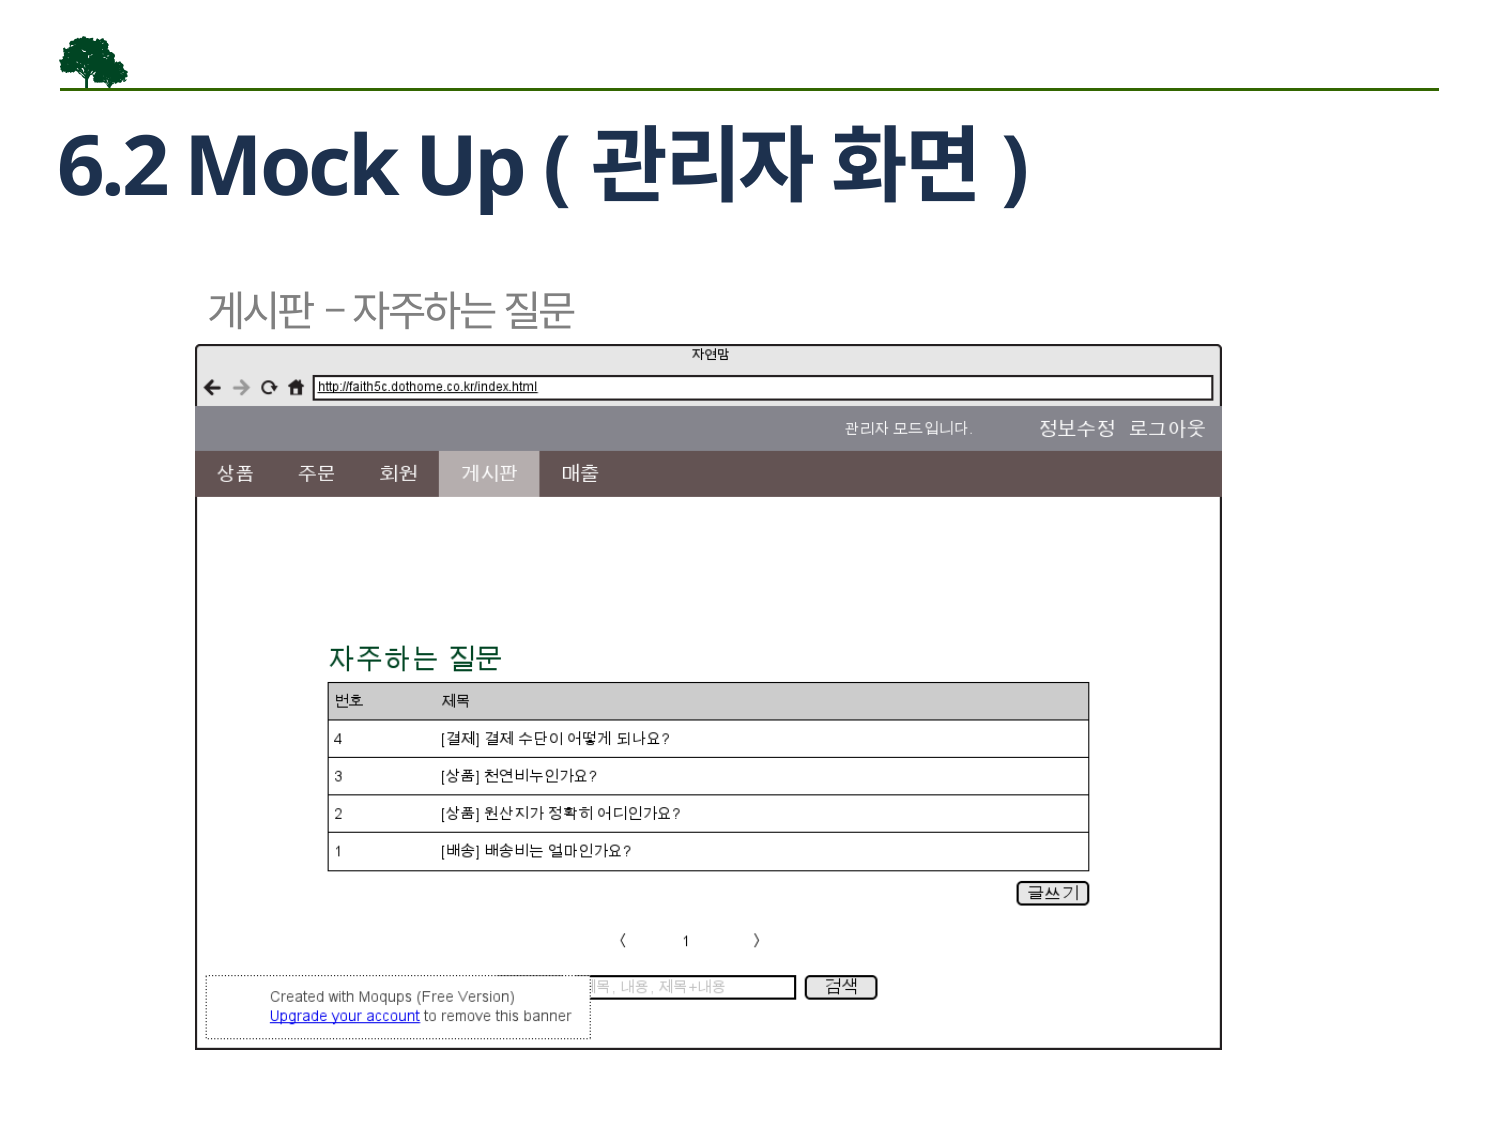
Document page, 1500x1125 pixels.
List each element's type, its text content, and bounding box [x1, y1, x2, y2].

picture [194, 343, 1222, 1050]
picture [50, 22, 134, 87]
text_box 6.2 Mock Up (관리자 화면) [42, 87, 1416, 238]
text_box 게시판 – 자주하는 질문 [192, 274, 1222, 344]
